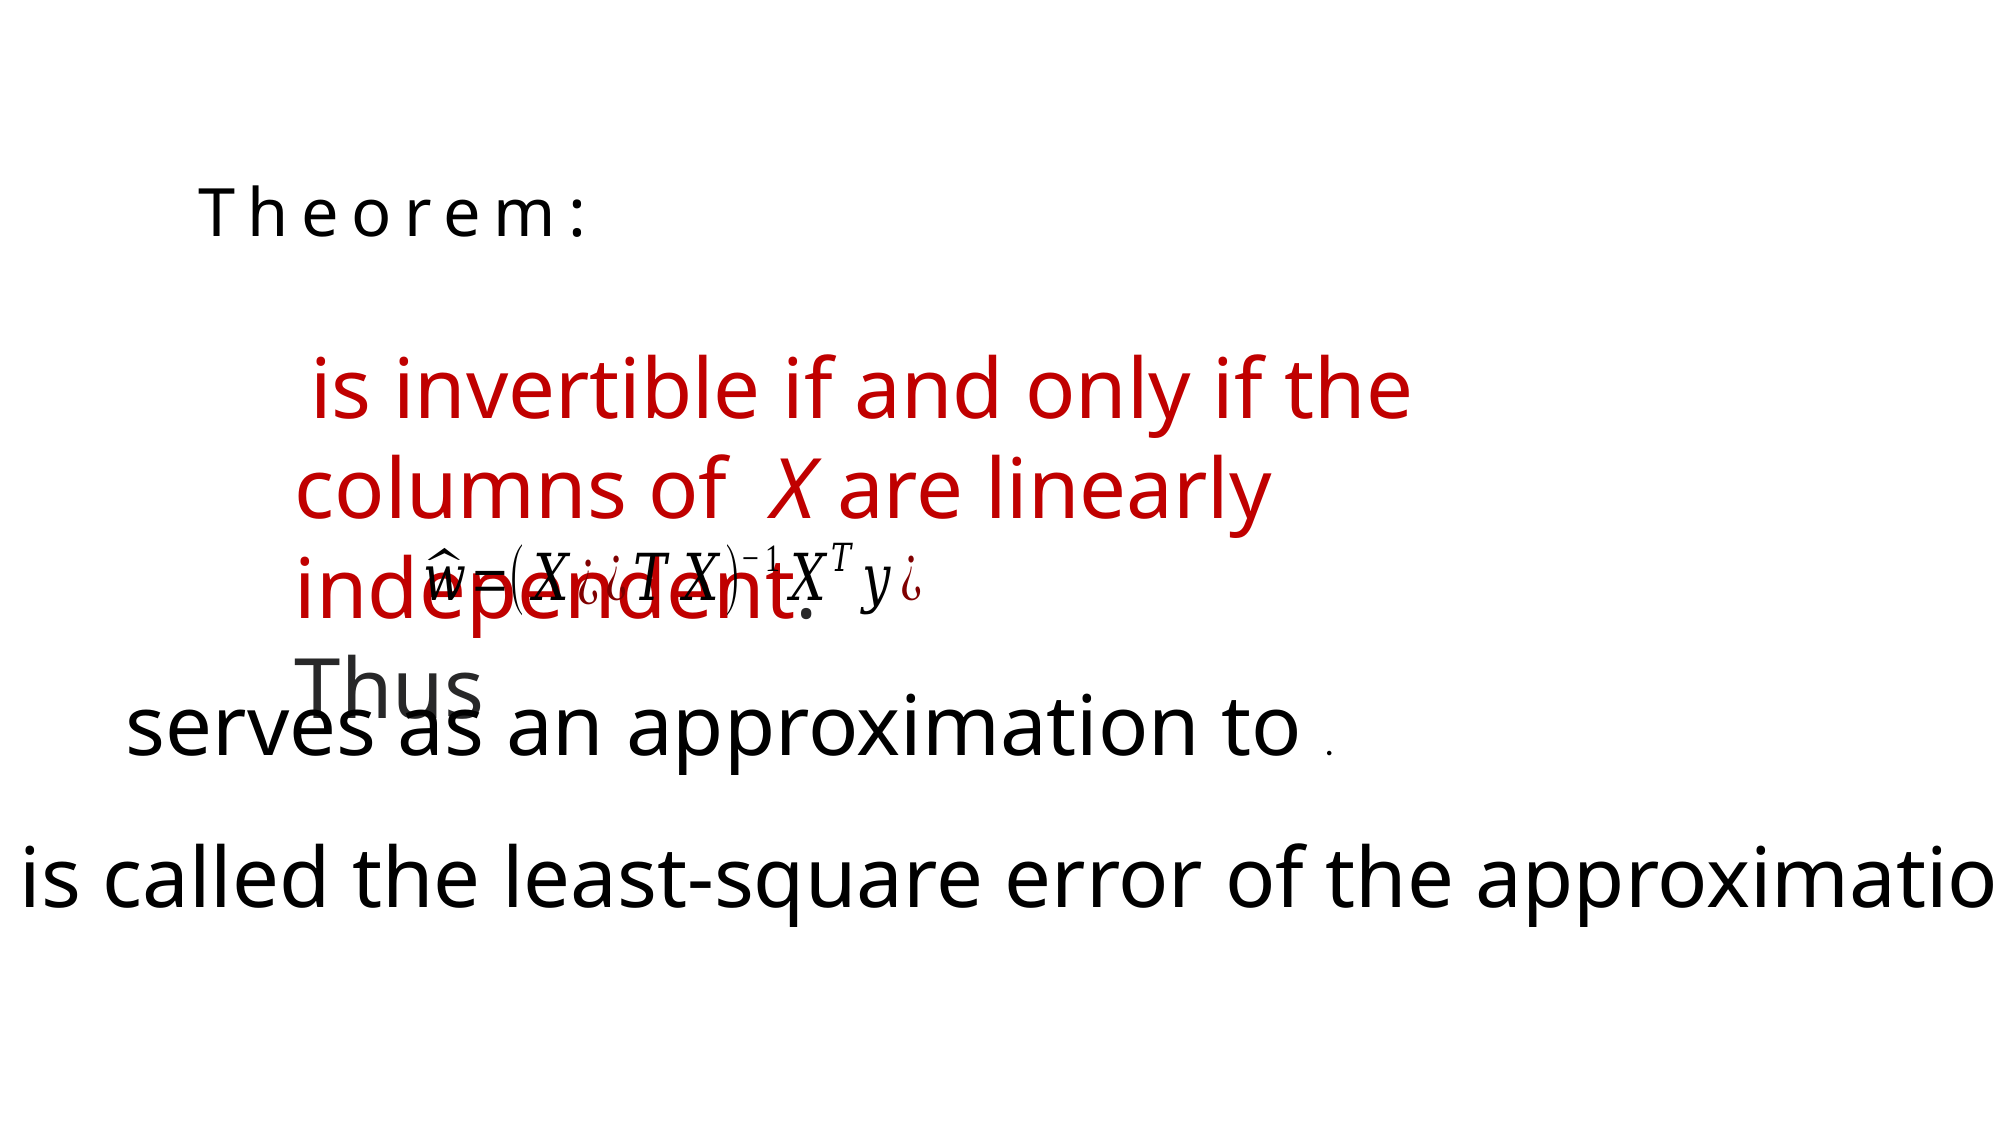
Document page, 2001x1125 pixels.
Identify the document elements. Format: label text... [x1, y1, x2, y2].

text_box Theorem: [183, 161, 602, 257]
